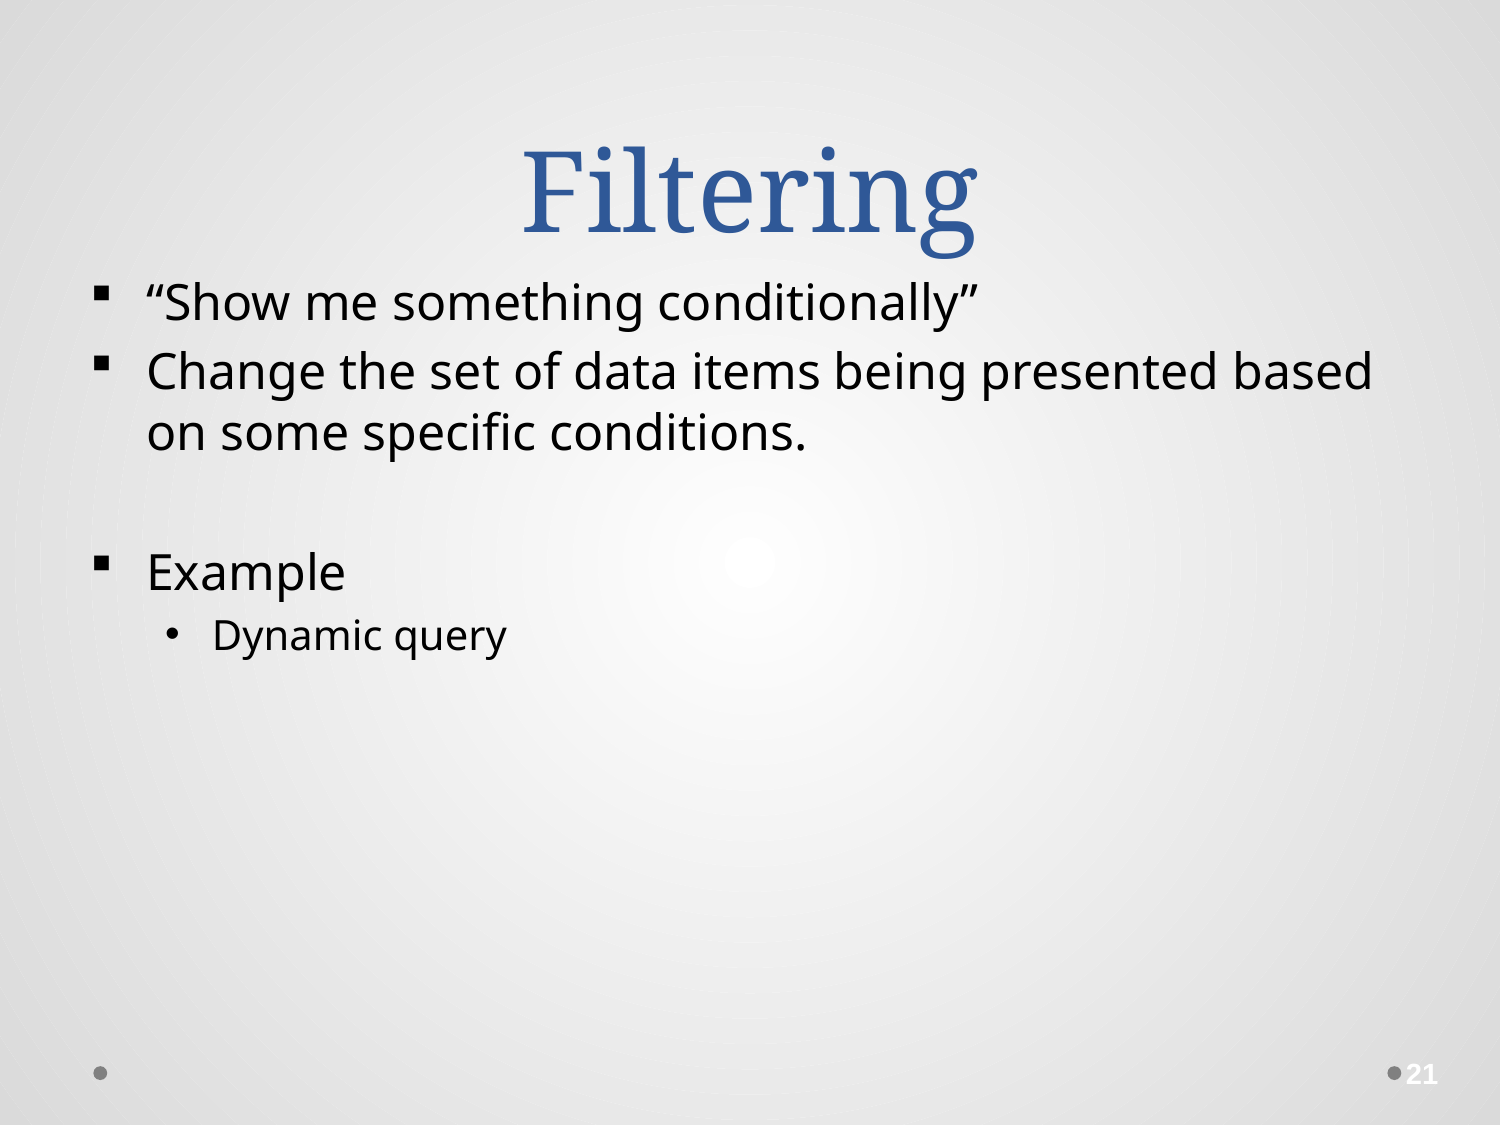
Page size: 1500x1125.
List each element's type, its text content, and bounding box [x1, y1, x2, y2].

title Filtering [75, 0, 1425, 262]
slide_number 21 [1401, 1042, 1494, 1103]
list “Show me something conditionally” Change the set of data items being presented based on some specific conditions. Example Dynamic query [75, 262, 1425, 1005]
